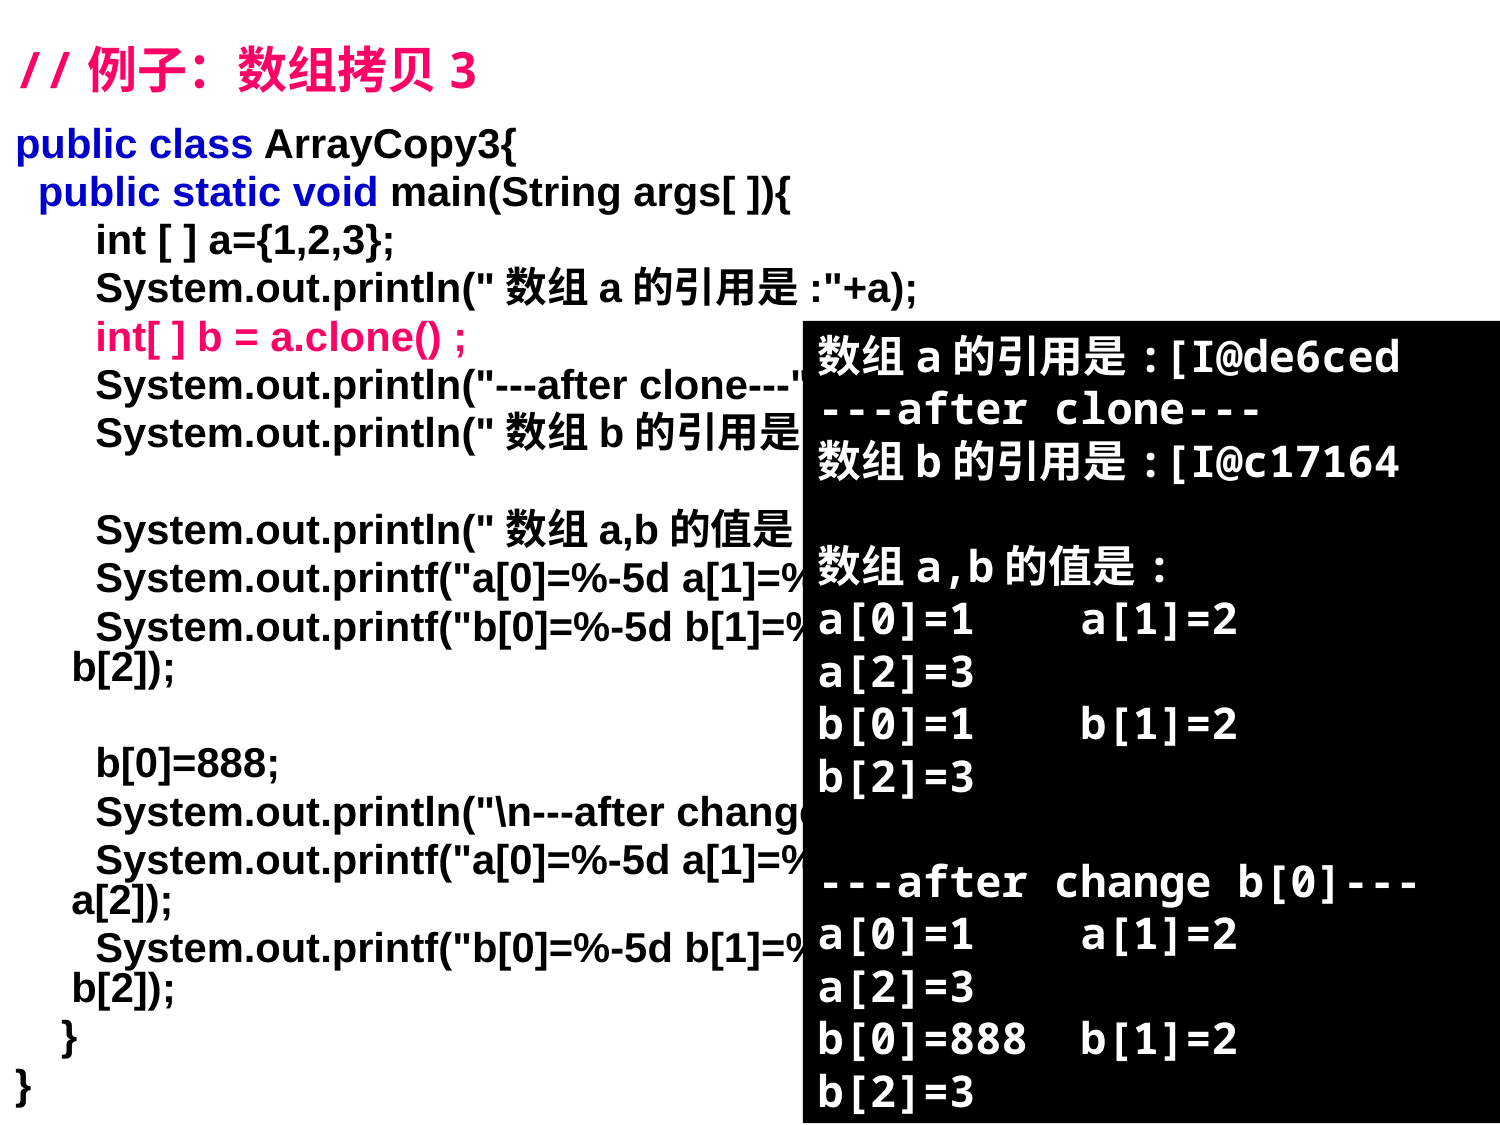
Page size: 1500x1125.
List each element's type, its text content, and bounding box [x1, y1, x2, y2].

list //例子：数组拷贝3 public class ArrayCopy3{ public static void main(String args[ ]){ int [ ] a={1,2,3}; System.out.println("数组a的引用是:"+a); int[ ] b = a.clone() ; System.out.println("---after clone---"); System.out.println("数组b的引用是:"+b+'\n'); System.out.println("数组a,b的值是:"); System.out.printf("a[0]=%-5d a[1]=%-5d a[2]=%-5d \n",a[0],a[1],a[2]); System.out.printf("b[0]=%-5d b[1]=%-5d b[2]=%-5d \n", b[0], b[1], b[2]); b[0]=888; System.out.println("\n---after change b[0]---"); System.out.printf("a[0]=%-5d a[1]=%-5d a[2]=%-5d \n", a[0], a[1], a[2]); System.out.printf("b[0]=%-5d b[1]=%-5d b[2]=%-5d\n", b[0], b[1], b[2]); } } [0, 31, 1495, 1106]
text_box 数组a的引用是:[I@de6ced ---after clone--- 数组b的引用是:[I@c17164 数组a,b的值是: a[0]=1 a[1]=2 a[2]=3 b[0]=1 b[1]=2 b[2]=3 ---after change b[0]--- a[0]=1 a[1]=2 a[2]=3 b[0]=888 b[1]=2 b[2]=3 [802, 320, 1500, 1124]
